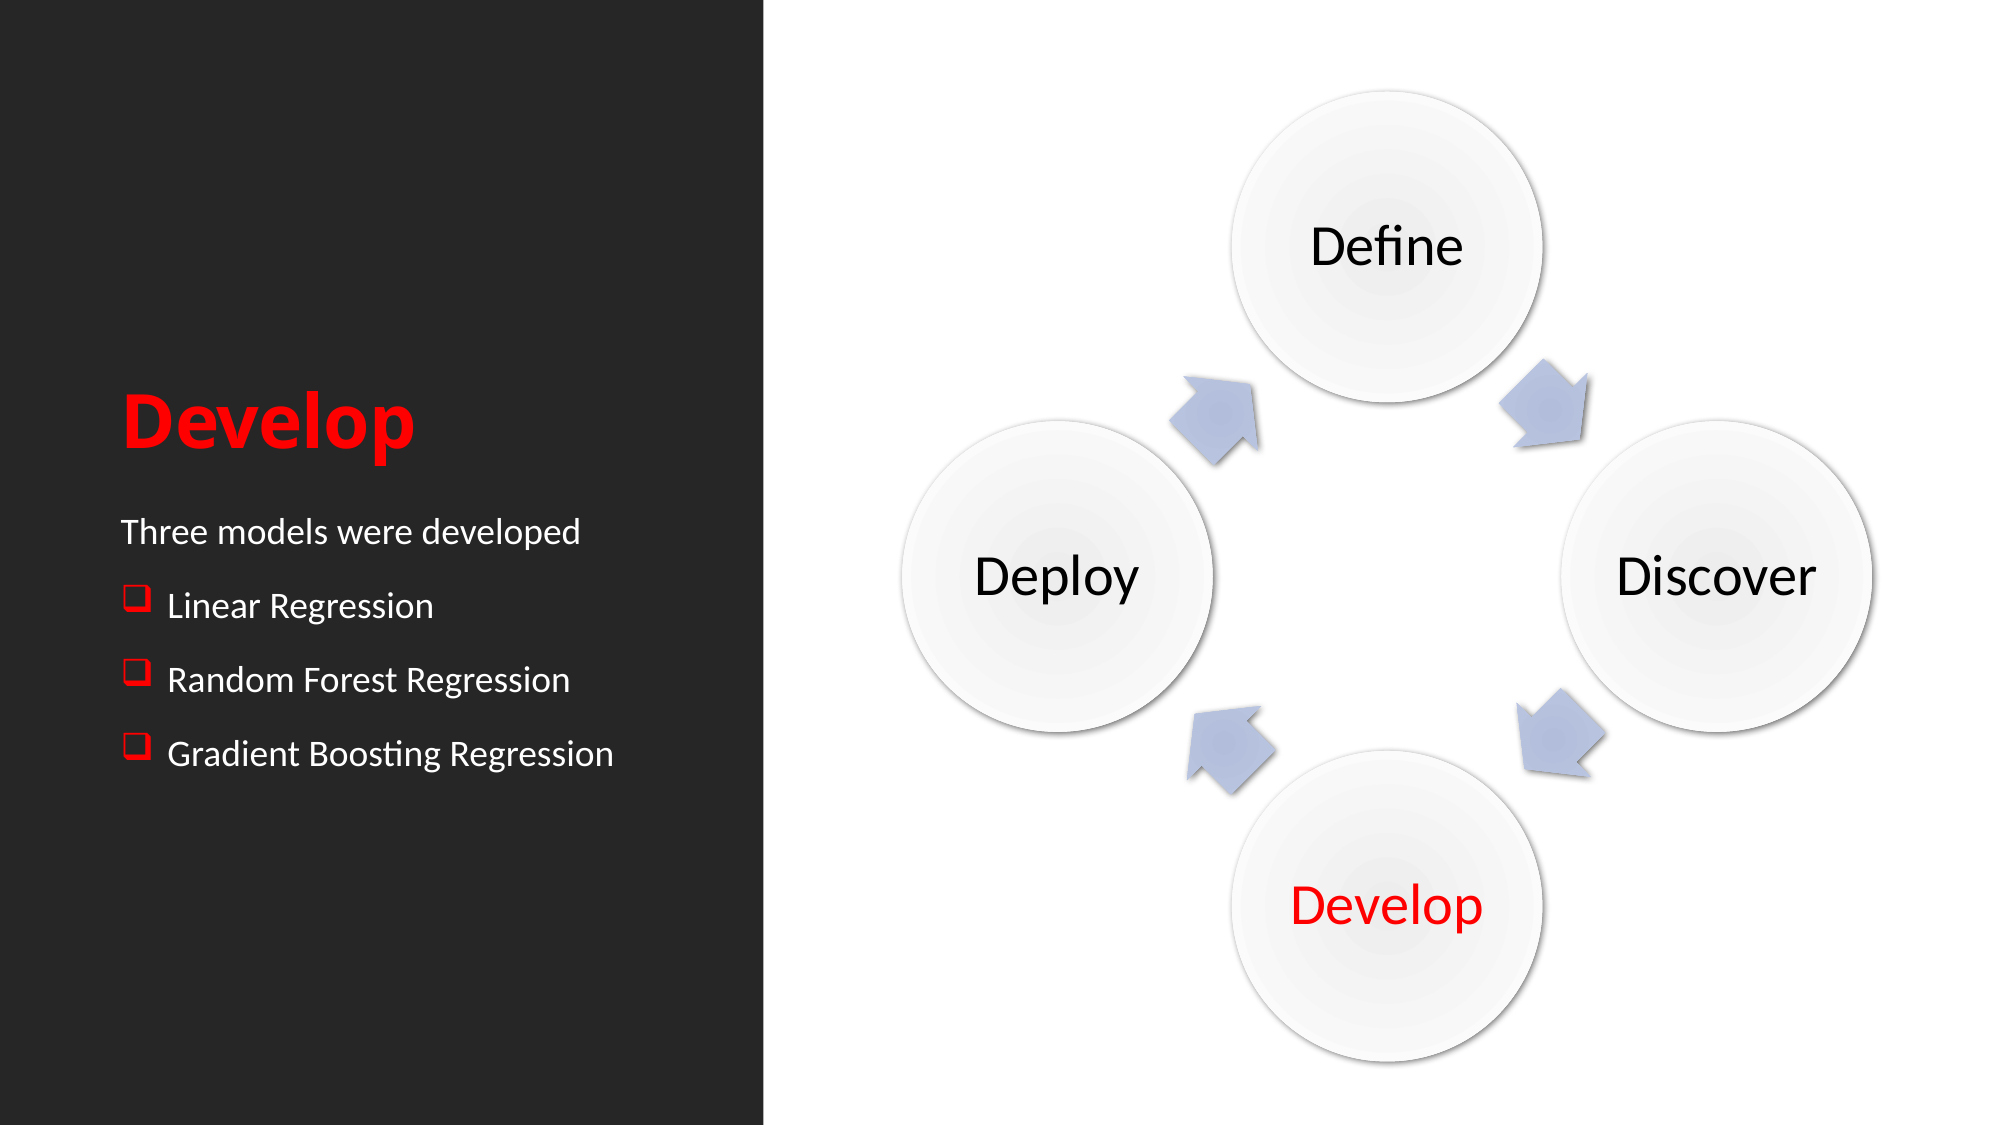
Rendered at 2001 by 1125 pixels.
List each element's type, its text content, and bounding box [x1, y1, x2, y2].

title Develop [105, 128, 683, 473]
list Three models were developed Linear Regression Random Forest Regression Gradient Boosting Regression [105, 499, 683, 1002]
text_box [813, 90, 1961, 1063]
